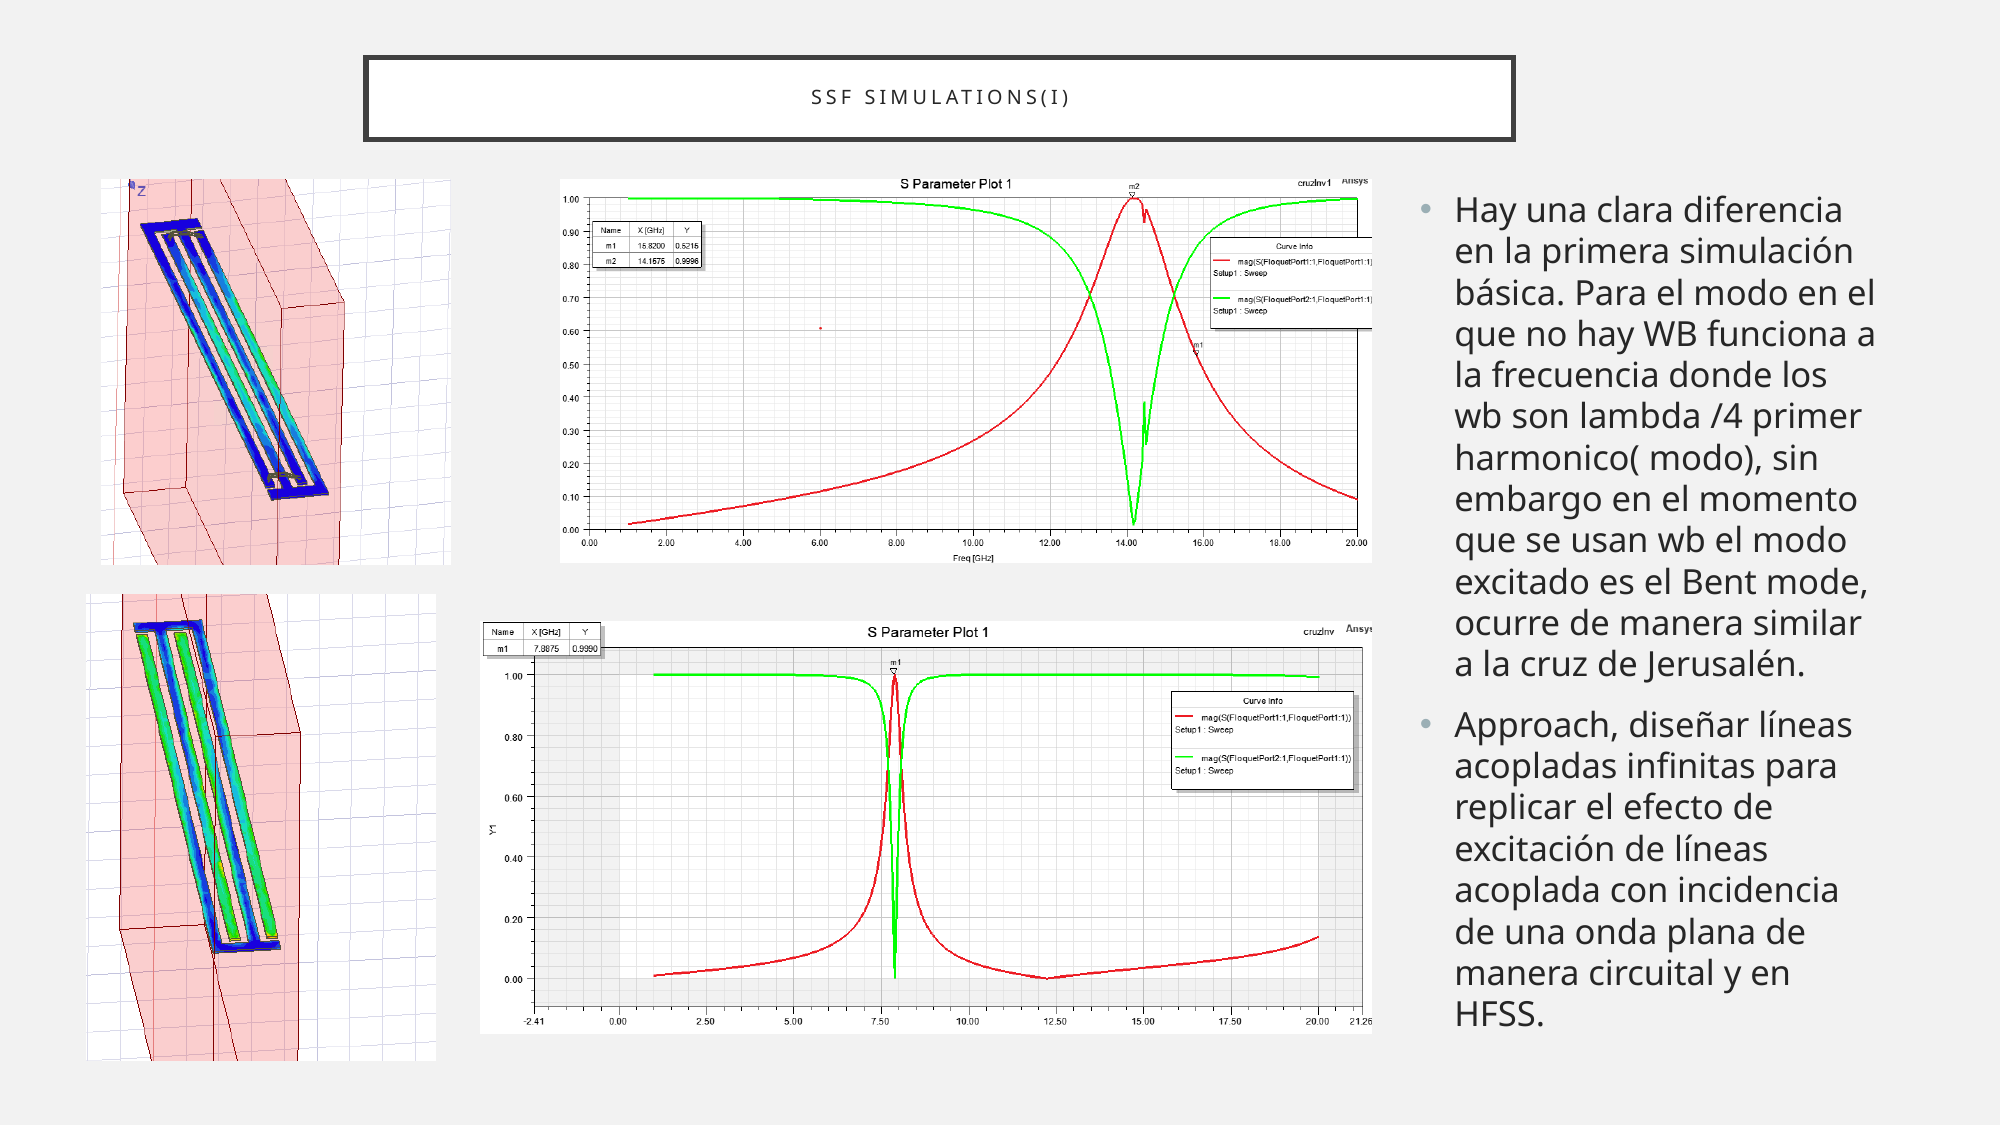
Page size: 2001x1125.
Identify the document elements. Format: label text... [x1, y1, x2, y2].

picture [86, 594, 436, 1061]
picture [560, 179, 1372, 563]
list Hay una clara diferencia en la primera simulación básica. Para el modo en el que no hay WB funciona a la frecuencia donde los wb son lambda /4 primer harmonico( modo), sin embargo en el momento que se usan wb el modo excitado es el Bent mode, ocurre de manera similar a la cruz de Jerusalén. Approach, diseñar líneas acopladas infinitas para replicar el efecto de excitación de líneas acoplada con incidencia de una onda plana de manera circuital y en HFSS. [1404, 180, 1899, 1049]
picture [101, 179, 451, 565]
title SSF simulations(I) [363, 55, 1516, 142]
picture [480, 621, 1372, 1034]
